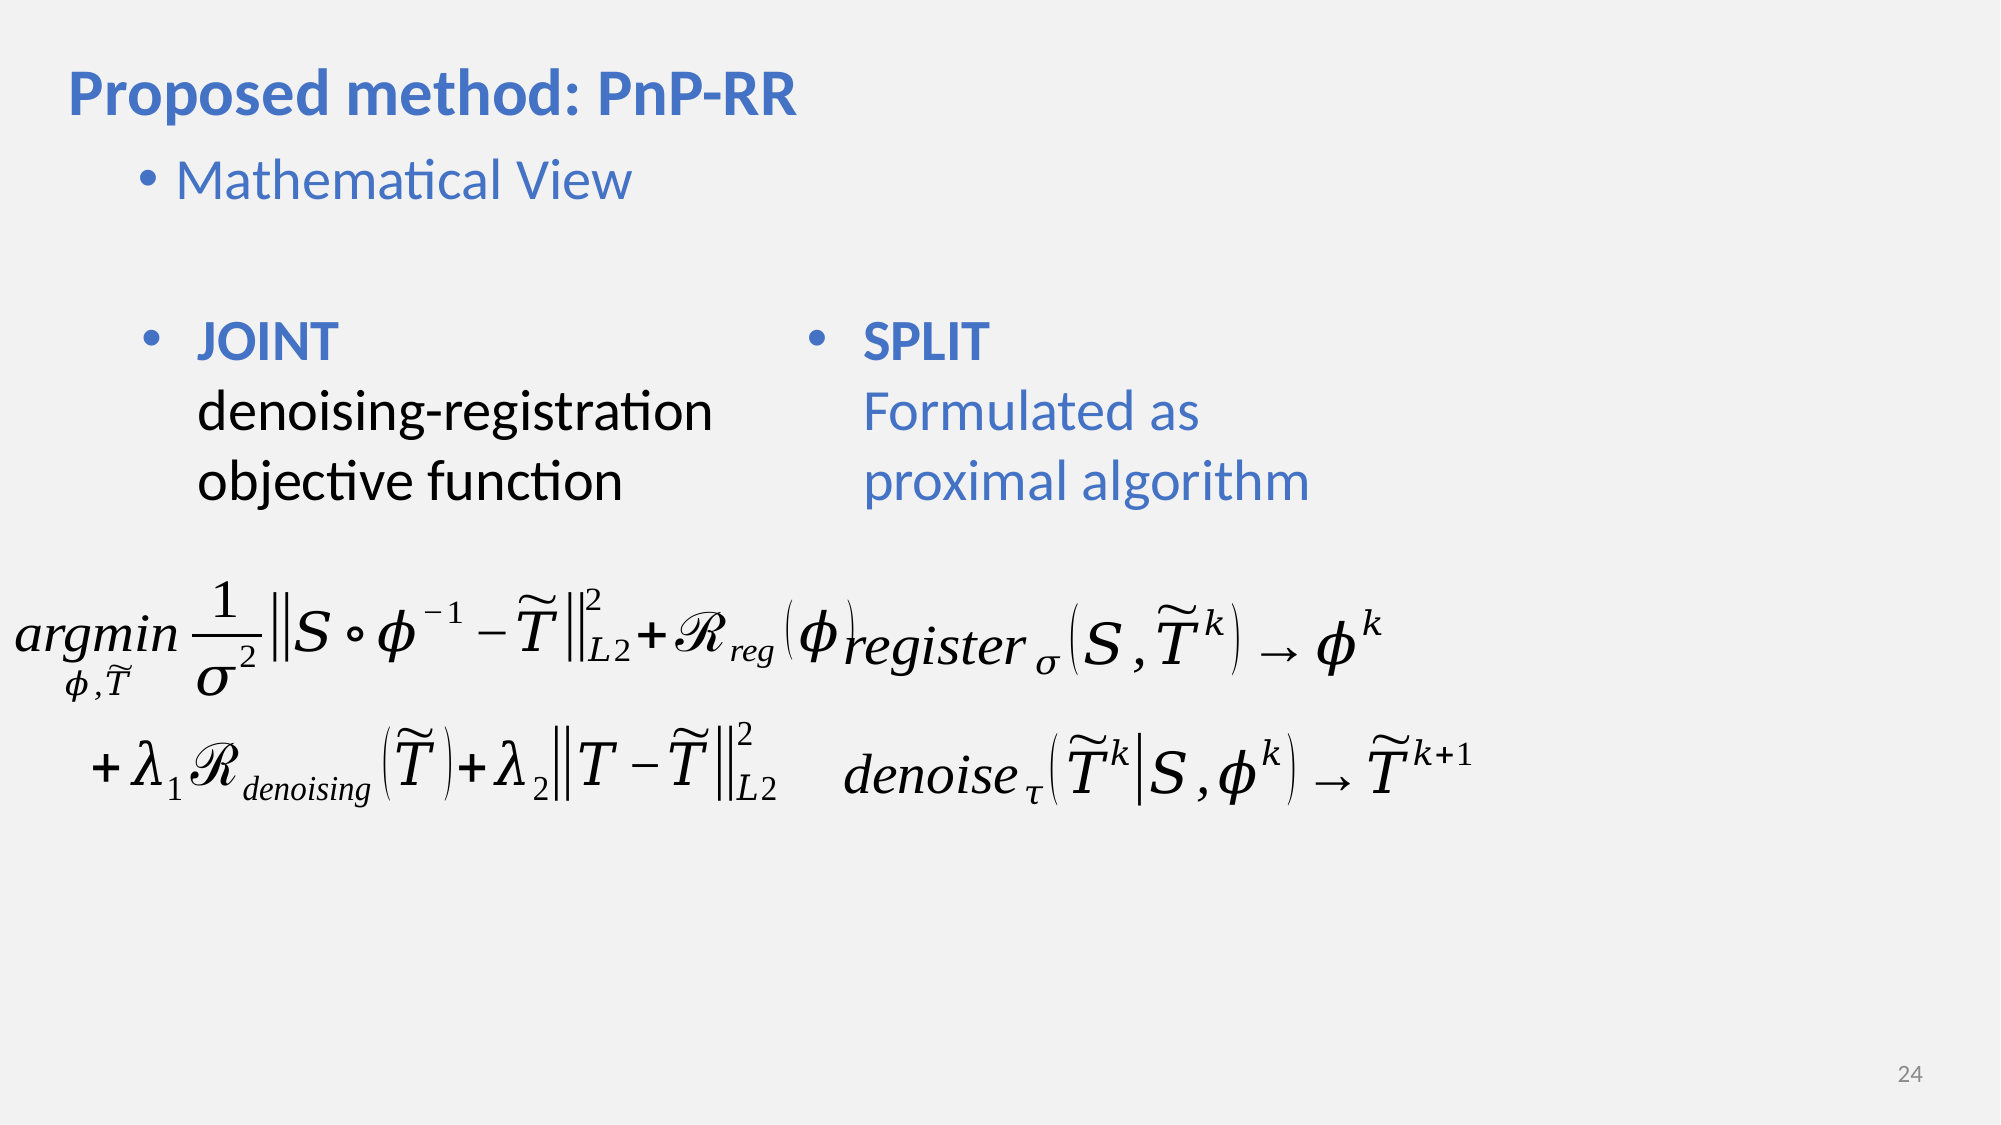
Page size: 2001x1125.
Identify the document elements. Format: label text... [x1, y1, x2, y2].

slide_number 24 [1488, 1042, 1939, 1103]
list Mathematical View [123, 141, 1939, 228]
text_box JOINT denoising-registration objective function [126, 295, 743, 520]
title Proposed method: PnP-RR [53, 46, 1603, 142]
text_box SPLIT Formulated as proximal algorithm [792, 295, 1326, 520]
